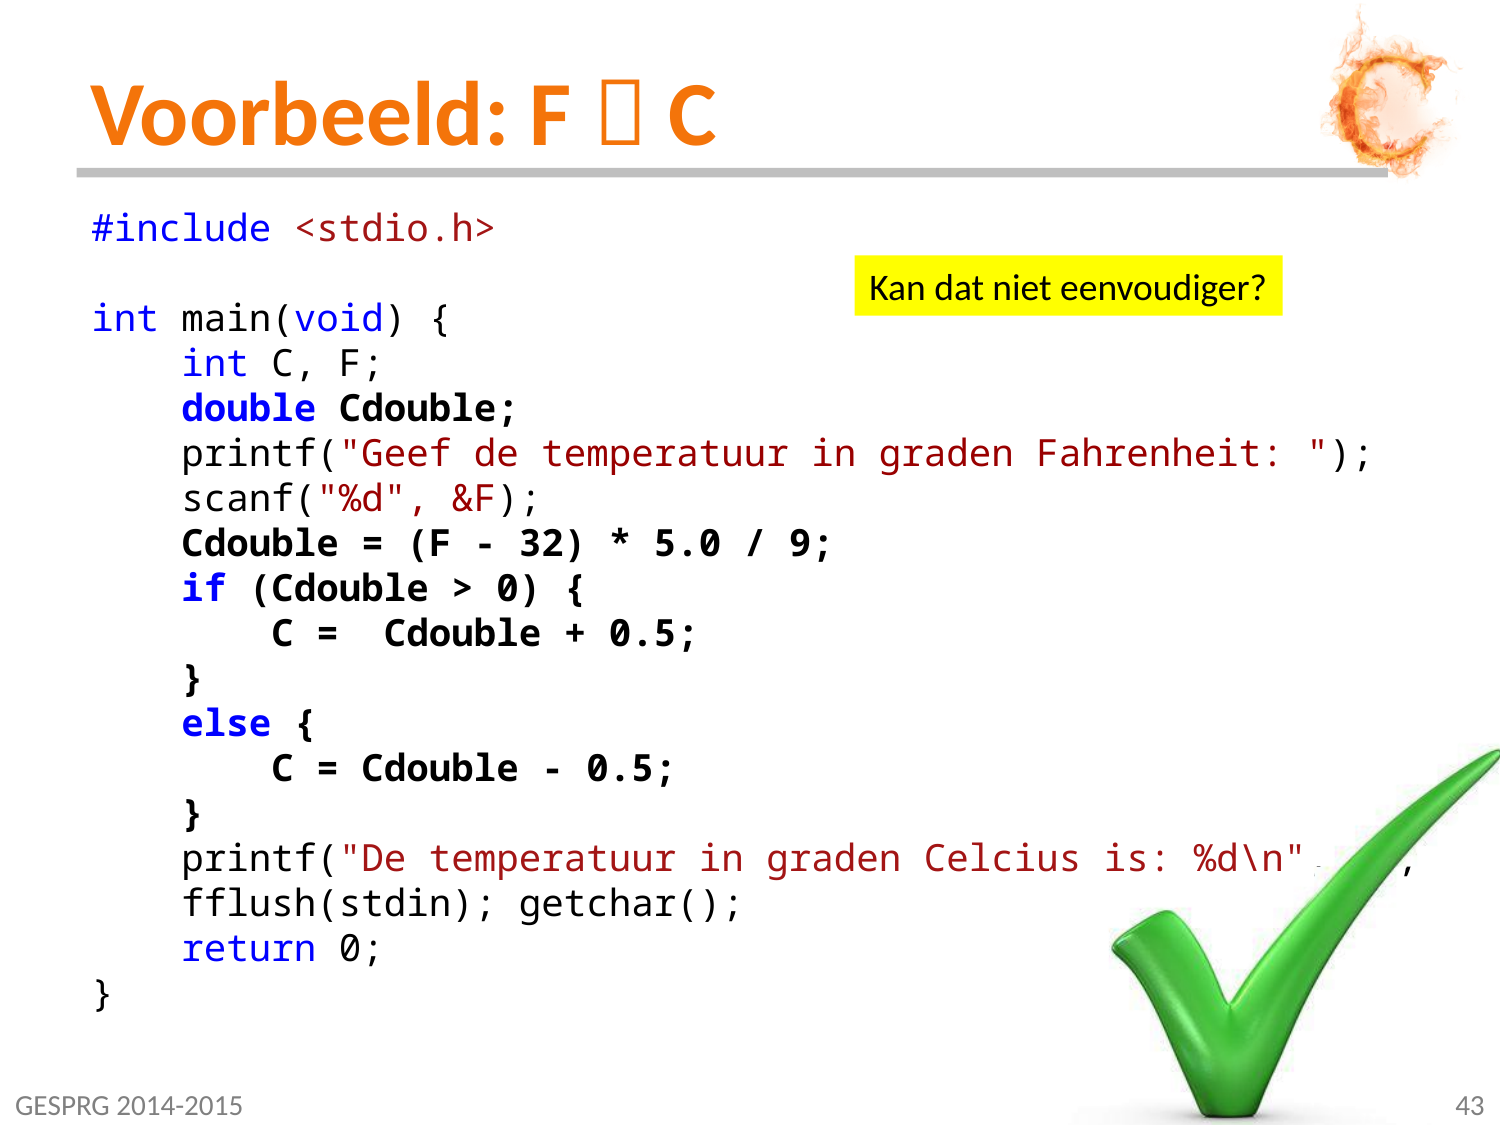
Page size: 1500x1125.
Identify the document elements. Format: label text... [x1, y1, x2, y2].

picture [1068, 682, 1500, 1125]
title Voorbeeld: F  C [75, 45, 1425, 173]
picture [1316, 0, 1471, 185]
slide_number GESPRG 2014-2015 [0, 1082, 350, 1125]
text_box #include <stdio.h> int main(void) { int C, F; double Cdouble; printf("Geef de temperatuur in graden Fahrenheit: "); scanf("%d", &F); Cdouble = (F - 32) * 5.0 / 9; if (Cdouble > 0) { C = Cdouble + 0.5; } else { C = Cdouble - 0.5; } printf("De temperatuur in graden Celcius is: %d\n", C); fflush(stdin); getchar(); return 0; } [76, 196, 1459, 1022]
text_box Kan dat niet eenvoudiger? [854, 255, 1283, 316]
